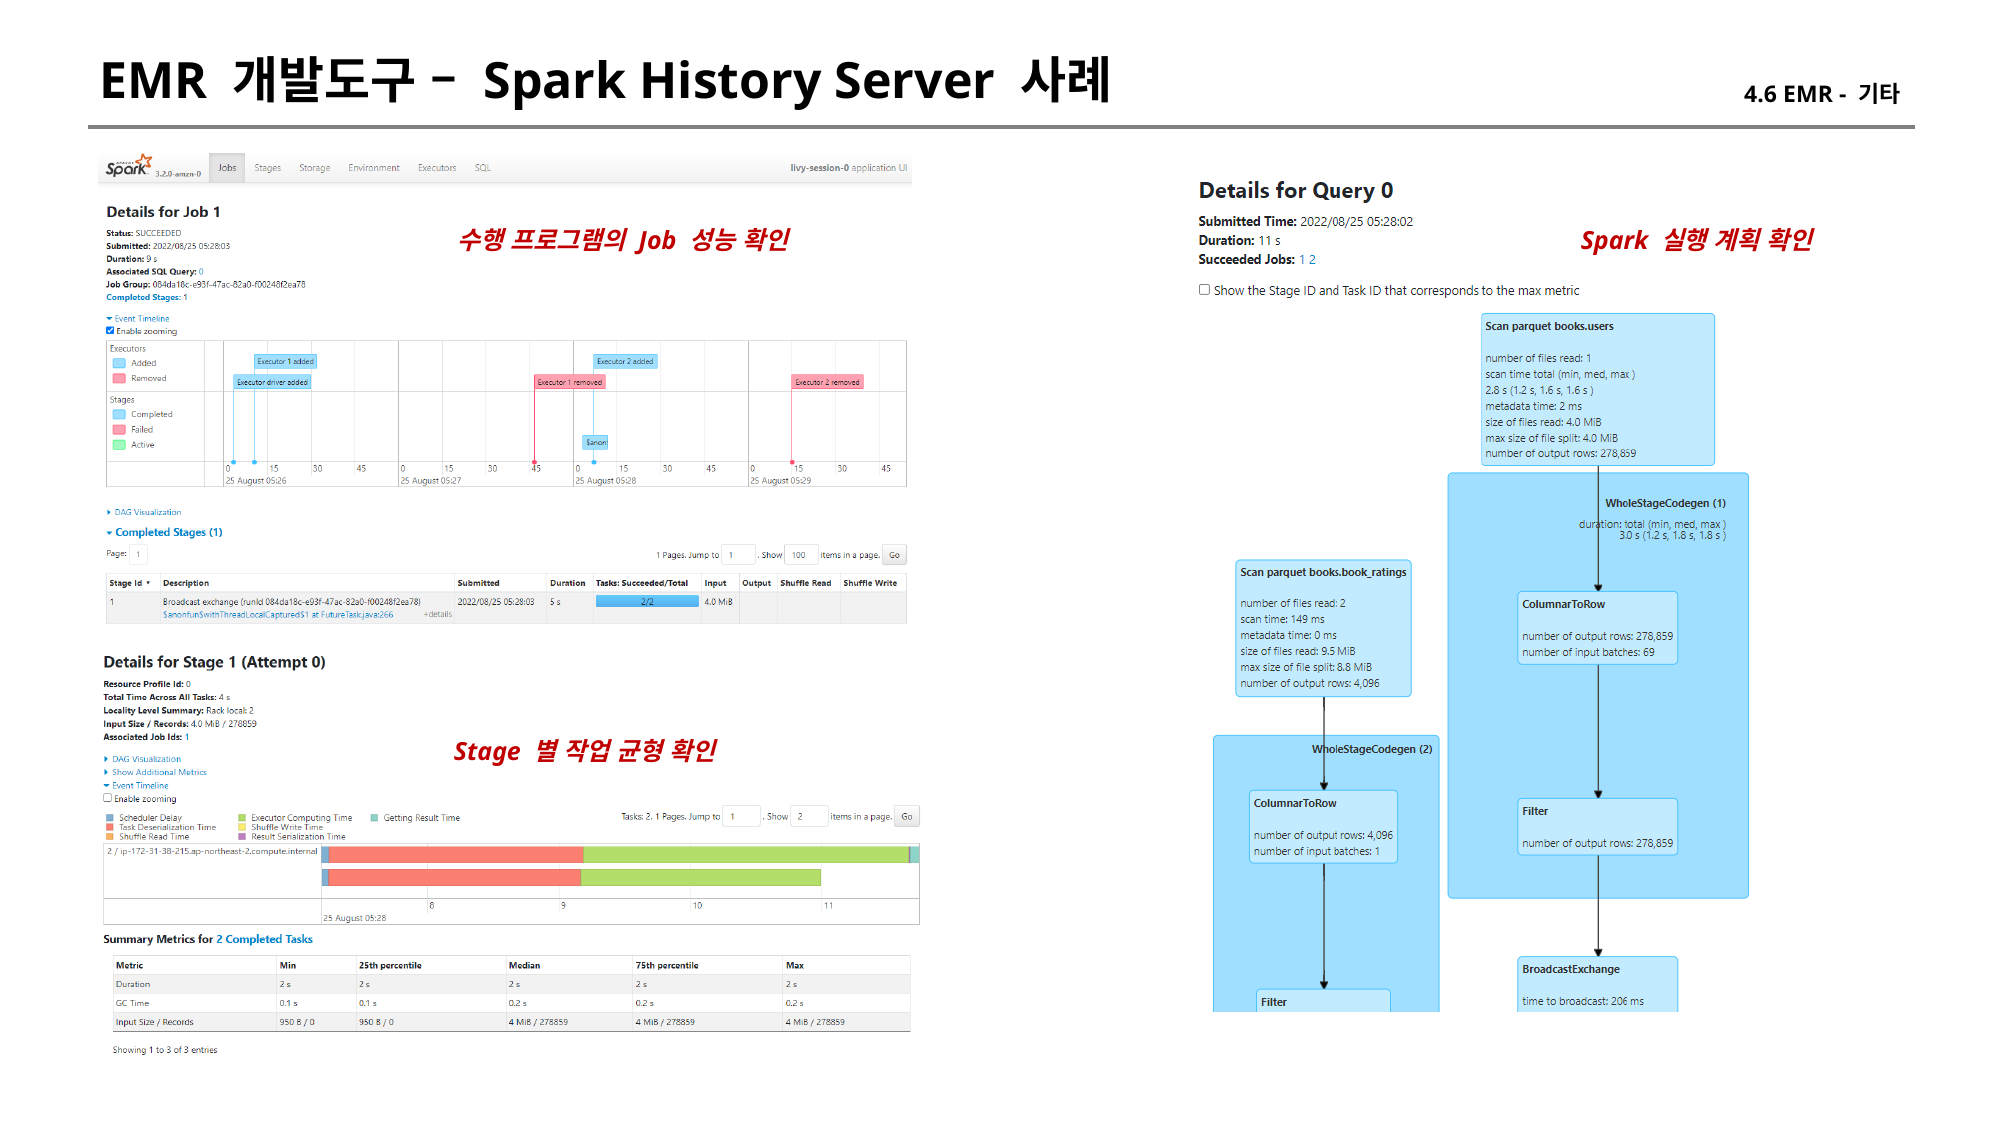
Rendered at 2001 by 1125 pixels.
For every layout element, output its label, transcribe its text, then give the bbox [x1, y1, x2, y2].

picture [98, 153, 912, 627]
text_box EMR 개발도구 – Spark History Server 사례 [84, 37, 1336, 120]
picture [1192, 168, 1771, 1012]
text_box 4.6 EMR - 기타 [1457, 65, 1916, 120]
picture [98, 652, 922, 1062]
text_box Spark 실행 계획 확인 [1771, 217, 1829, 262]
